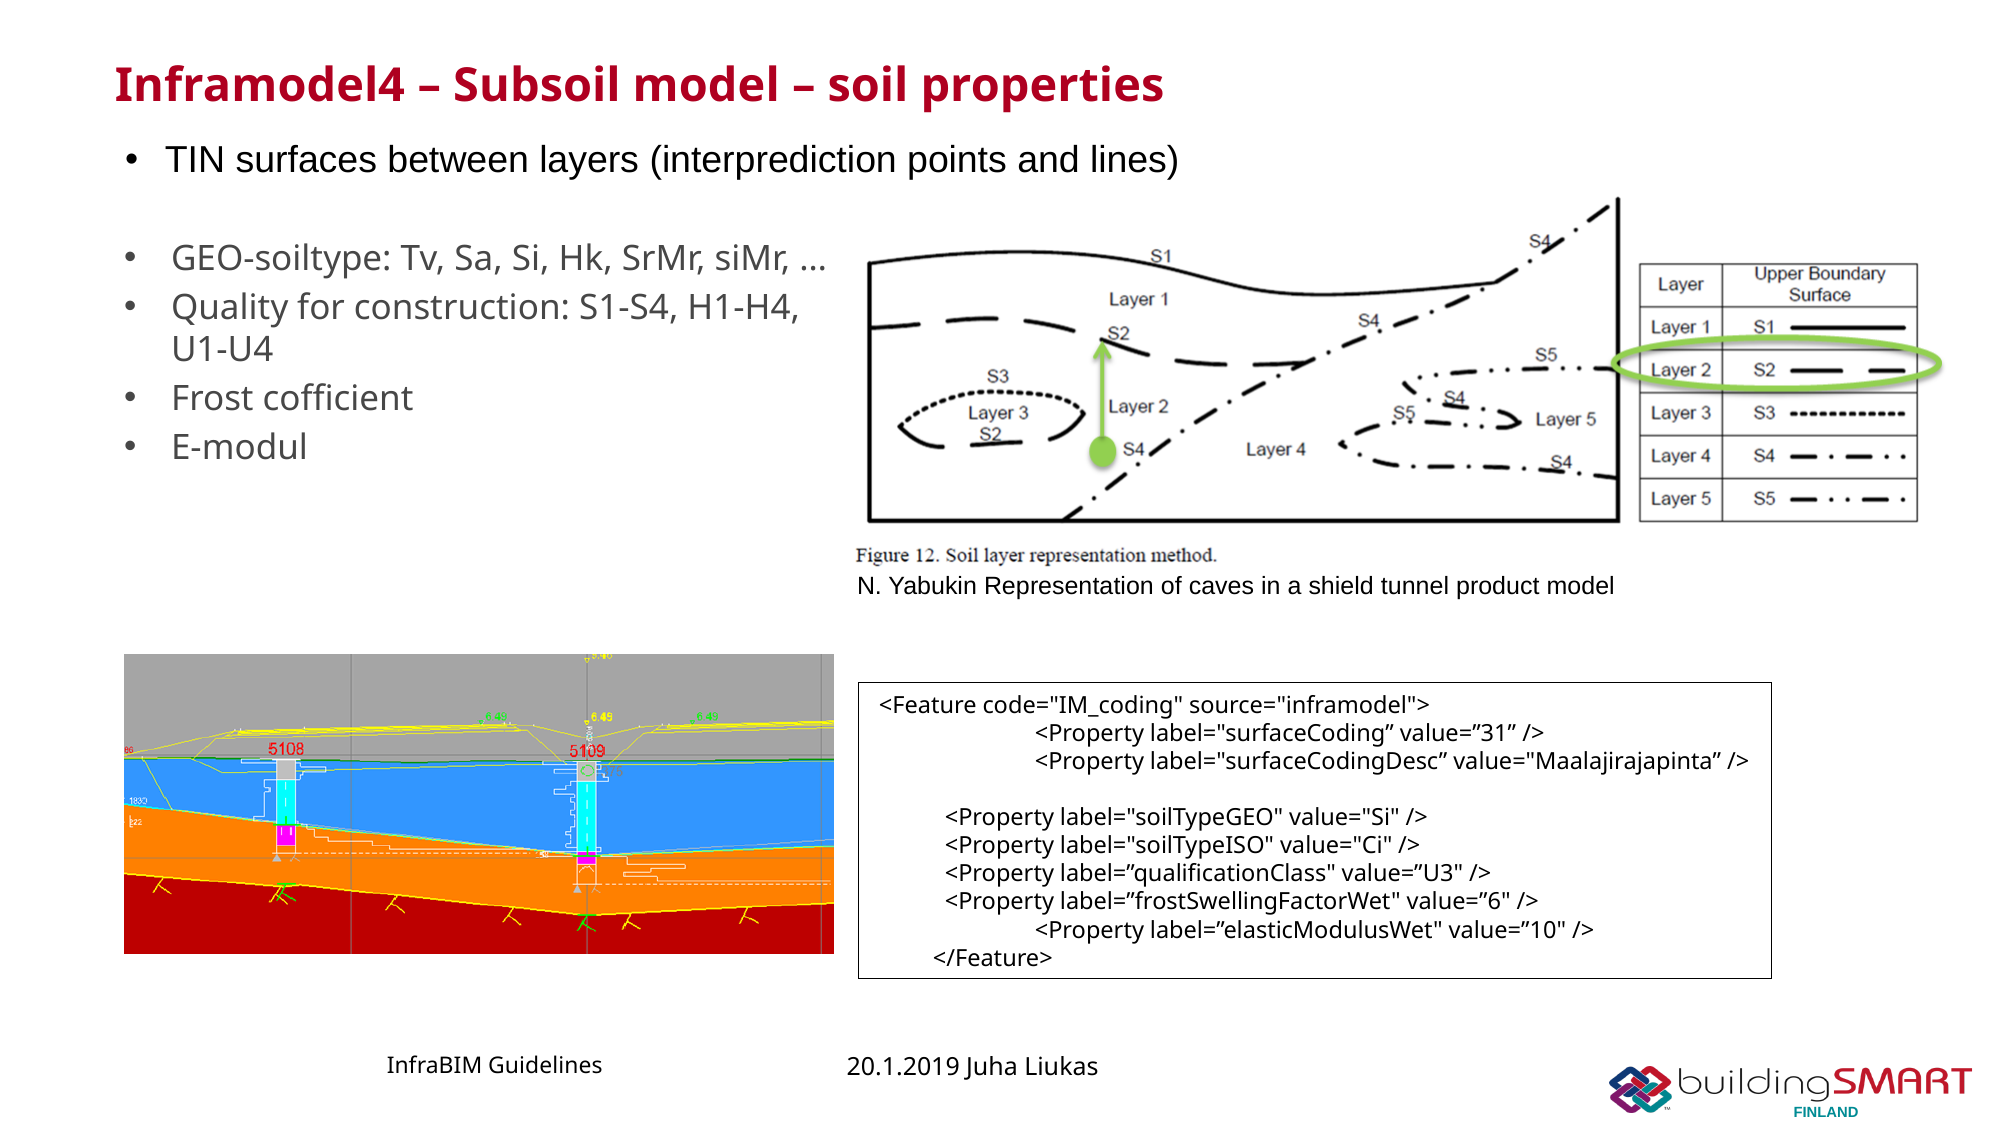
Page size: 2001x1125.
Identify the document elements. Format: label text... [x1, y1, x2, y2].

text_box <Feature code="IM_coding" source="inframodel"> <Property label="surfaceCoding” value=”31” /> <Property label="surfaceCodingDesc” value="Maalajirajapinta” /> <Property label="soilTypeGEO" value="Si" /> <Property label="soilTypeISO" value="Ci" /> <Property label=”qualificationClass" value=”U3" /> <Property label=”frostSwellingFactorWet" value=”6" /> <Property label=”elasticModulusWet" value=”10" /> </Feature> [858, 682, 1772, 979]
text_box TIN surfaces between layers (interprediction points and lines) [110, 128, 1532, 188]
text_box InfraBIM Guidelines [372, 1042, 704, 1101]
title Inframodel4 – Subsoil model – soil properties [99, 37, 1901, 129]
list GEO-soiltype: Tv, Sa, Si, Hk, SrMr, siMr, … Quality for construction: S1-S4, H1-H4, U1-U4 Frost cofficient E-modul [99, 227, 859, 1006]
picture [123, 654, 835, 954]
text_box 20.1.2019 Juha Liukas [821, 1042, 1114, 1101]
picture [1609, 1066, 1973, 1113]
picture [846, 166, 1952, 583]
text_box N. Yabukin Representation of caves in a shield tunnel product model [842, 562, 2000, 608]
